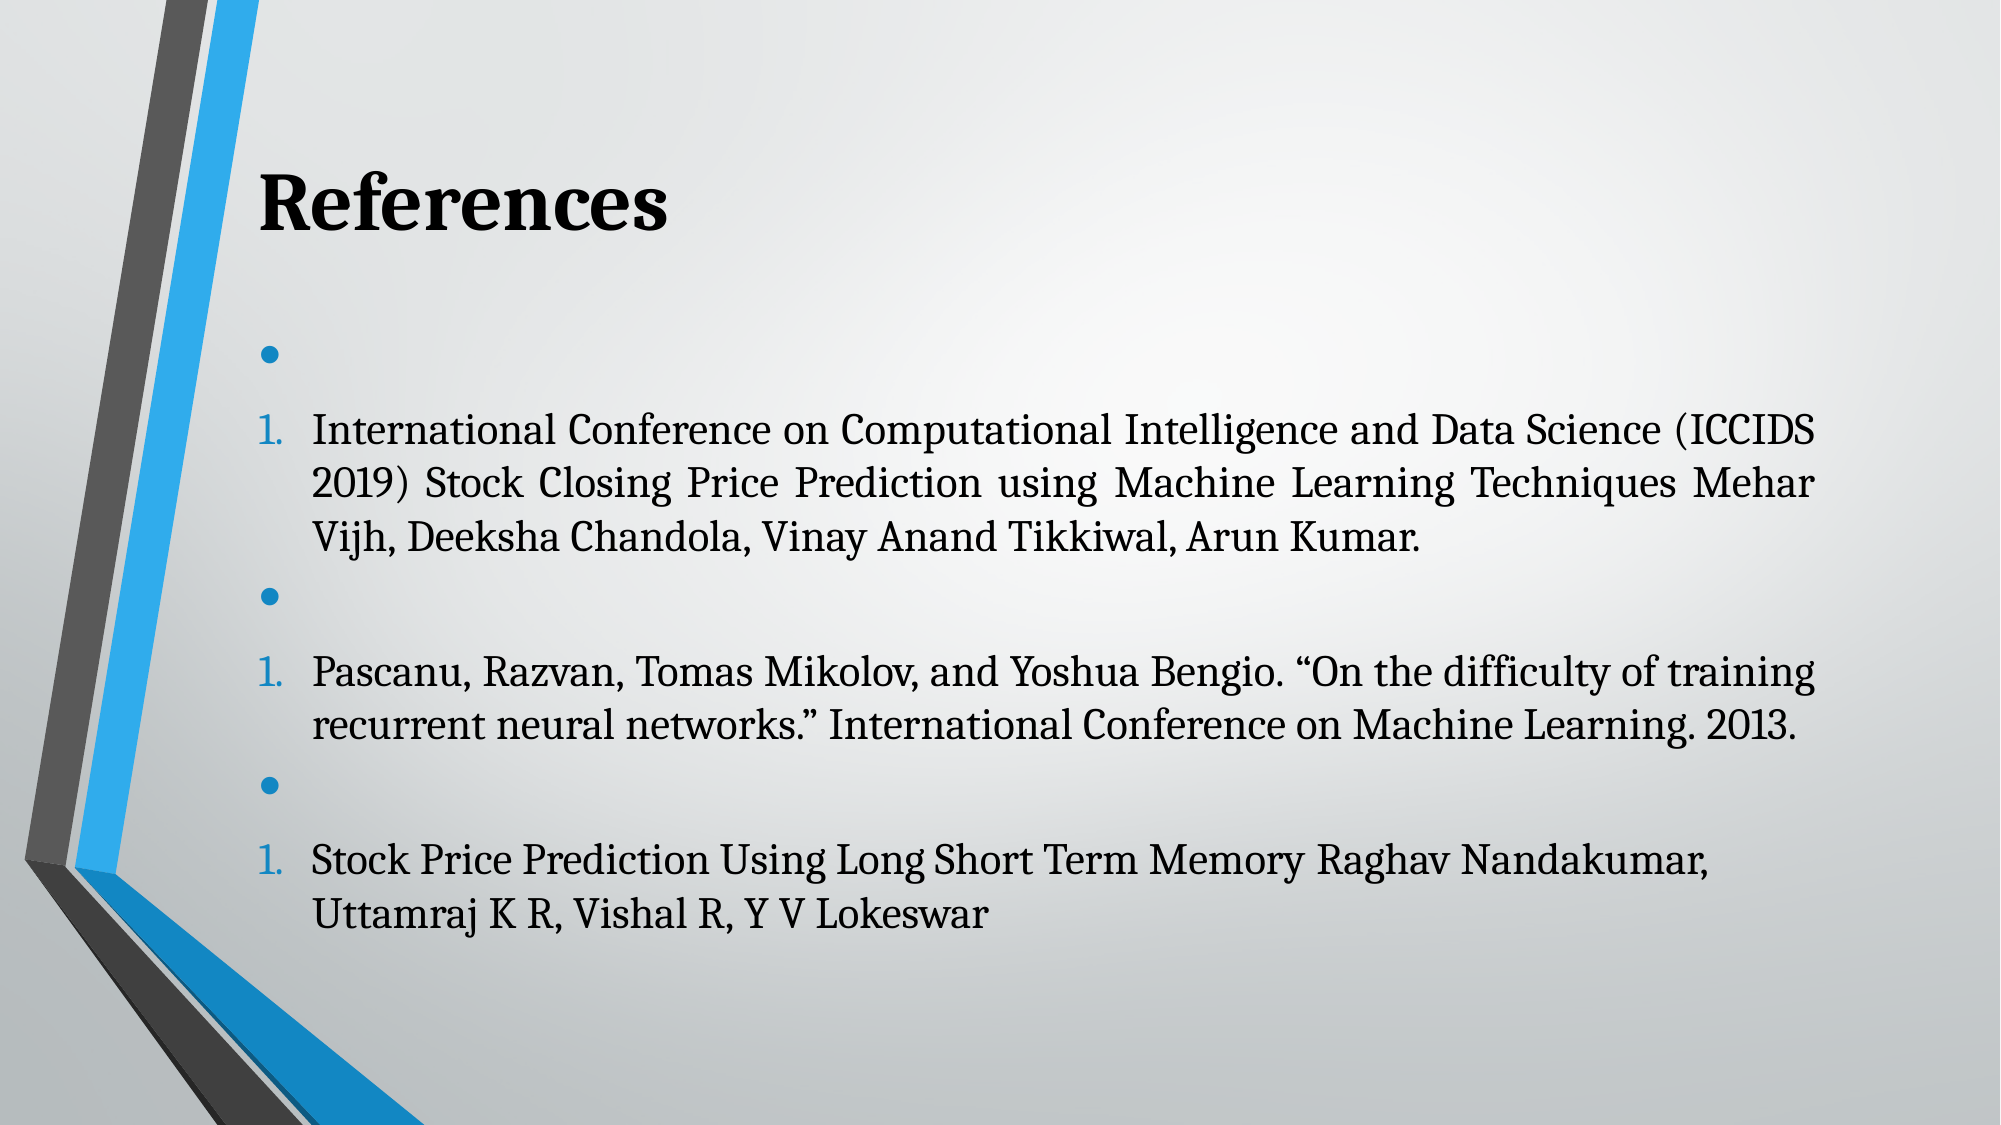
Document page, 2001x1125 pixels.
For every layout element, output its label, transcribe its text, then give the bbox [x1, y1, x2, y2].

list International Conference on Computational Intelligence and Data Science (ICCIDS 2019) Stock Closing Price Prediction using Machine Learning Techniques Mehar Vijh, Deeksha Chandola, Vinay Anand Tikkiwal, Arun Kumar. Pascanu, Razvan, Tomas Mikolov, and Yoshua Bengio. “On the difficulty of training recurrent neural networks.” International Conference on Machine Learning. 2013. Stock Price Prediction Using Long Short Term Memory Raghav Nandakumar, Uttamraj K R, Vishal R, Y V Lokeswar [243, 313, 1887, 1013]
title References [243, 112, 1887, 281]
